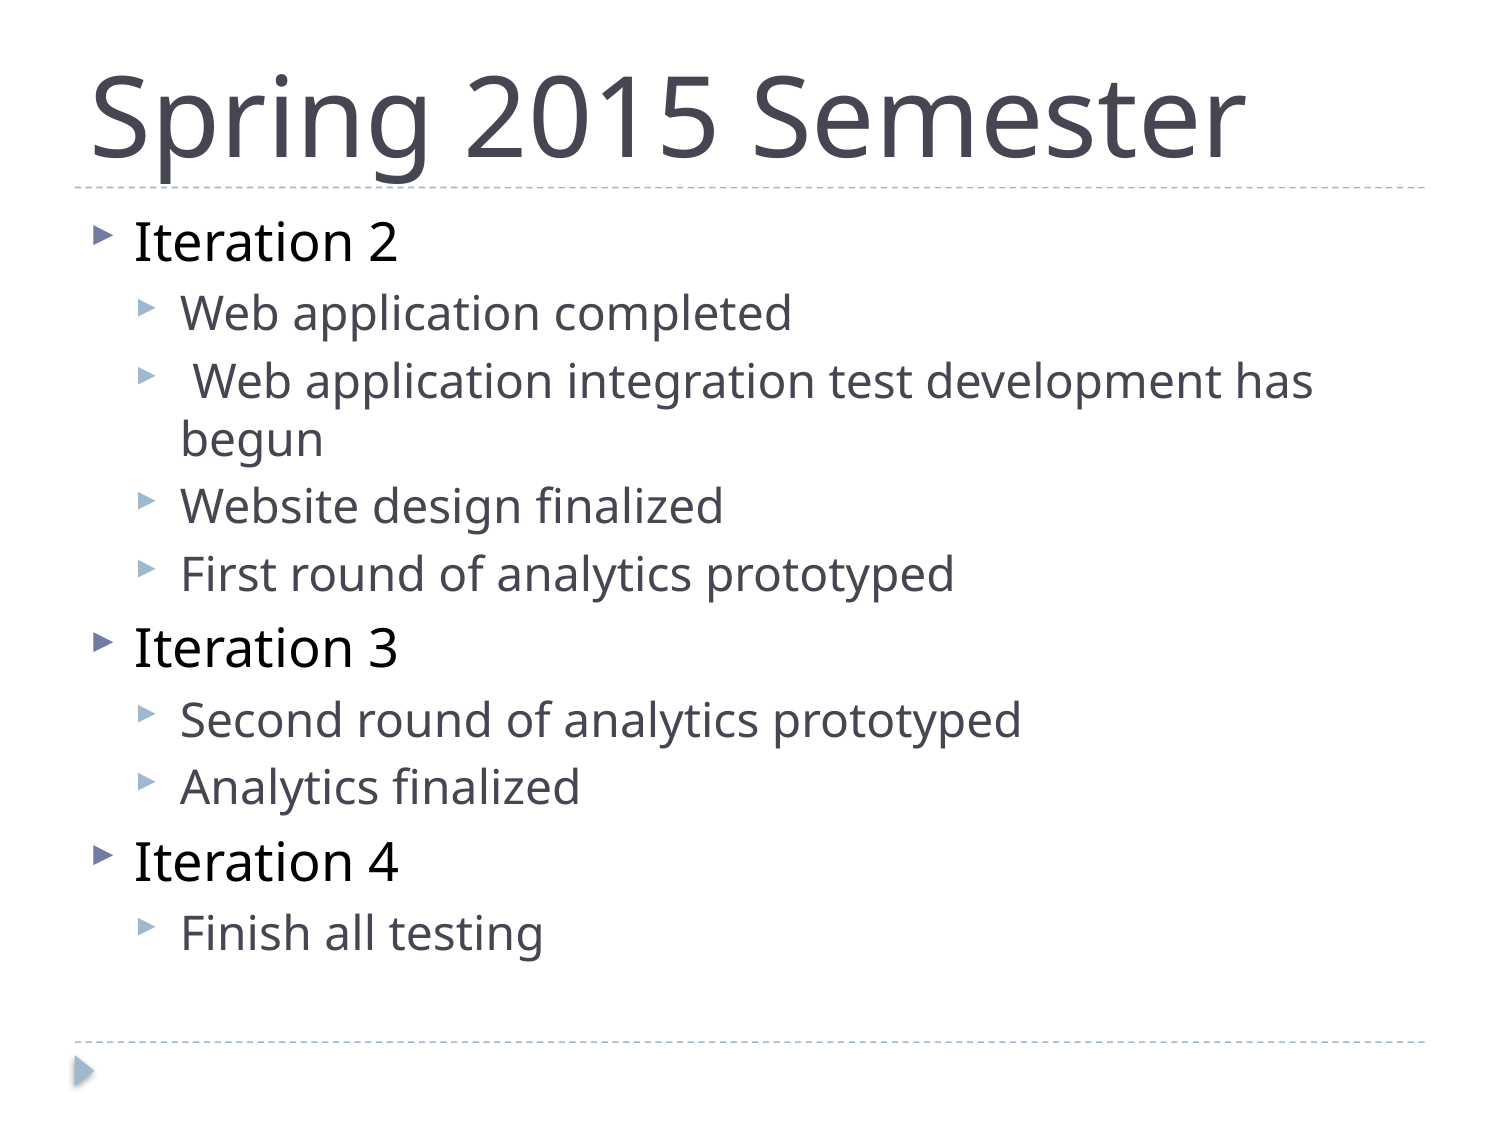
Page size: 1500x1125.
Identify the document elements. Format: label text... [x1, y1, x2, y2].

title Spring 2015 Semester [75, 24, 1425, 188]
list Iteration 2 Web application completed Web application integration test development has begun Website design finalized First round of analytics prototyped Iteration 3 Second round of analytics prototyped Analytics finalized Iteration 4 Finish all testing [75, 200, 1425, 1010]
